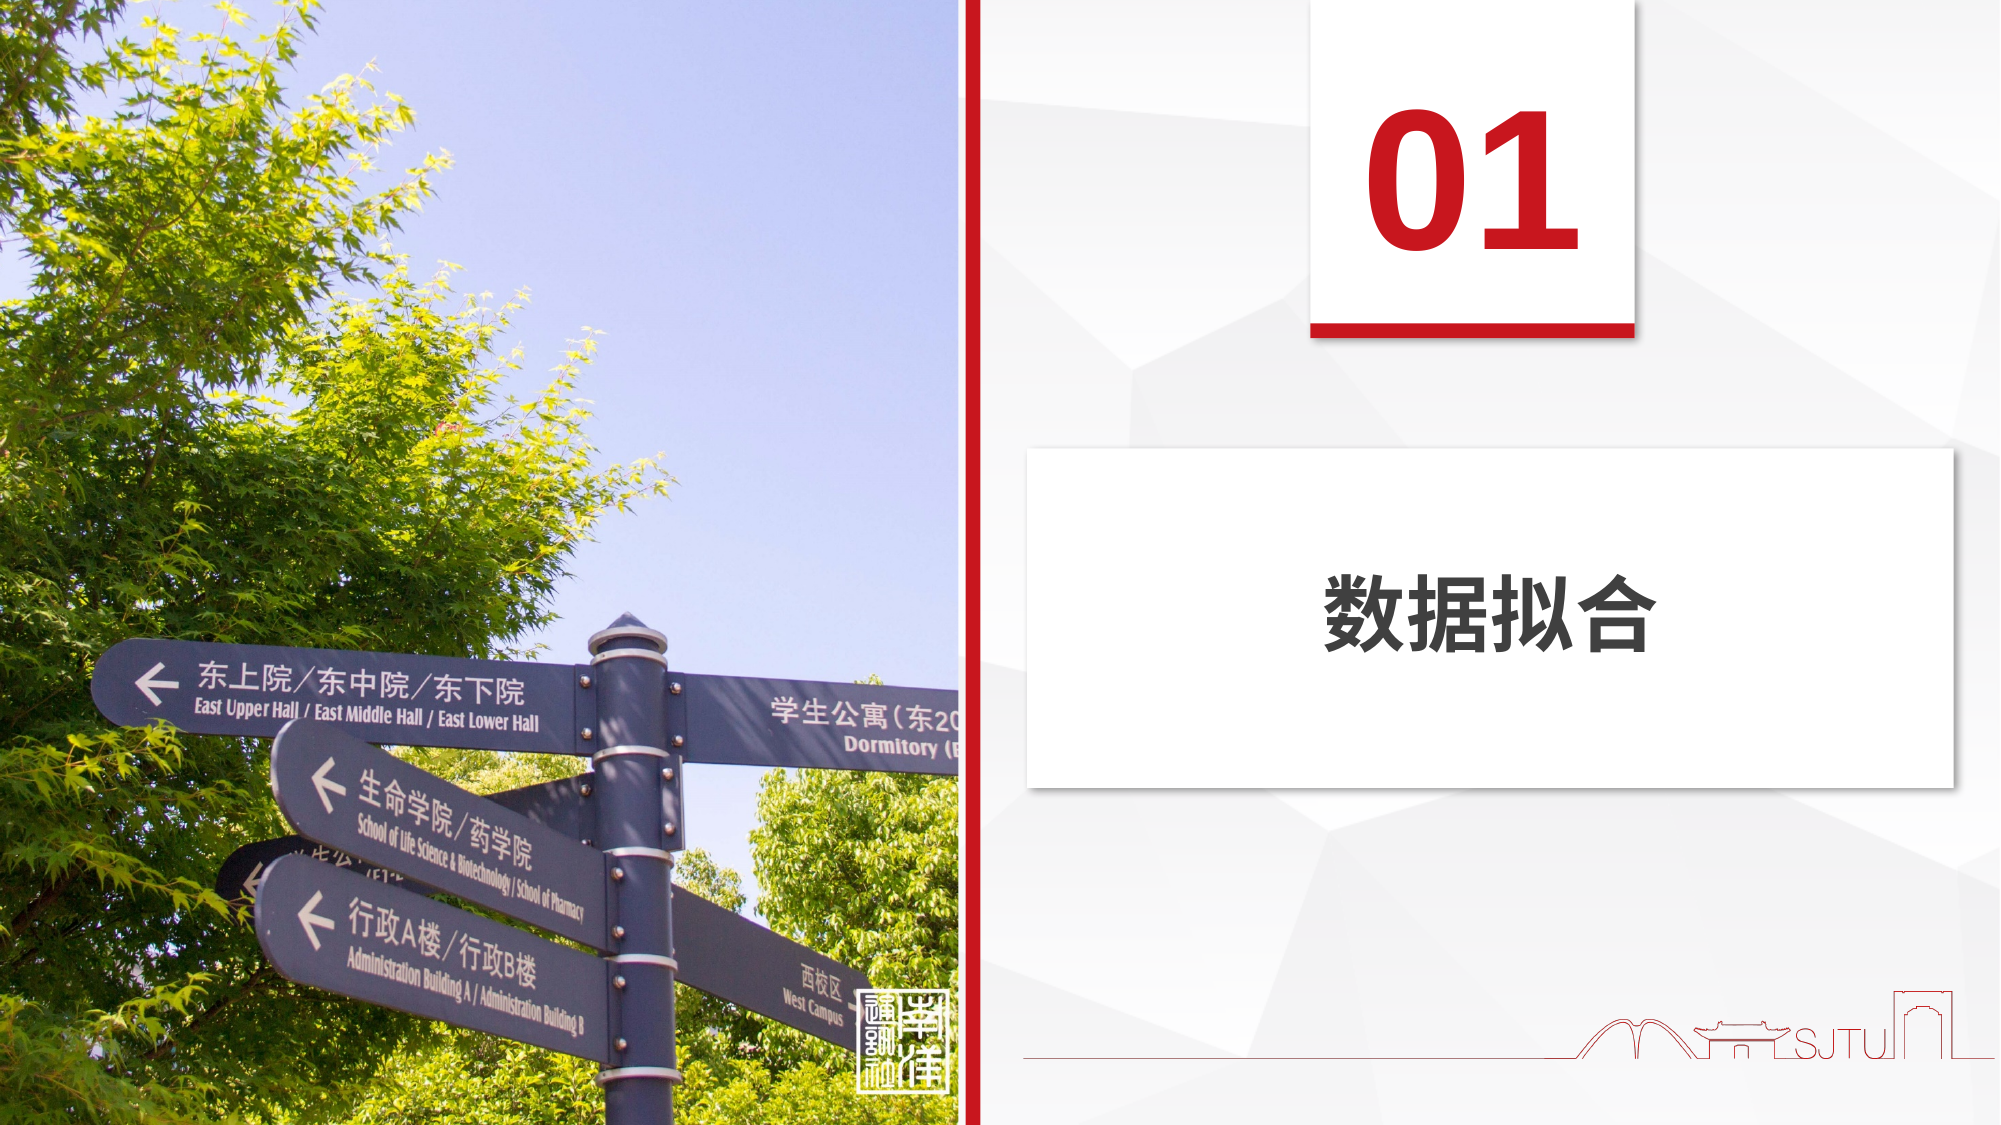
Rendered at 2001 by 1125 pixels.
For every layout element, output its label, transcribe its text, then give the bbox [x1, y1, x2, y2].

picture [0, 0, 965, 1125]
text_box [1310, 0, 1635, 339]
title 数据拟合 [1027, 448, 1954, 788]
picture [981, 0, 2000, 1125]
